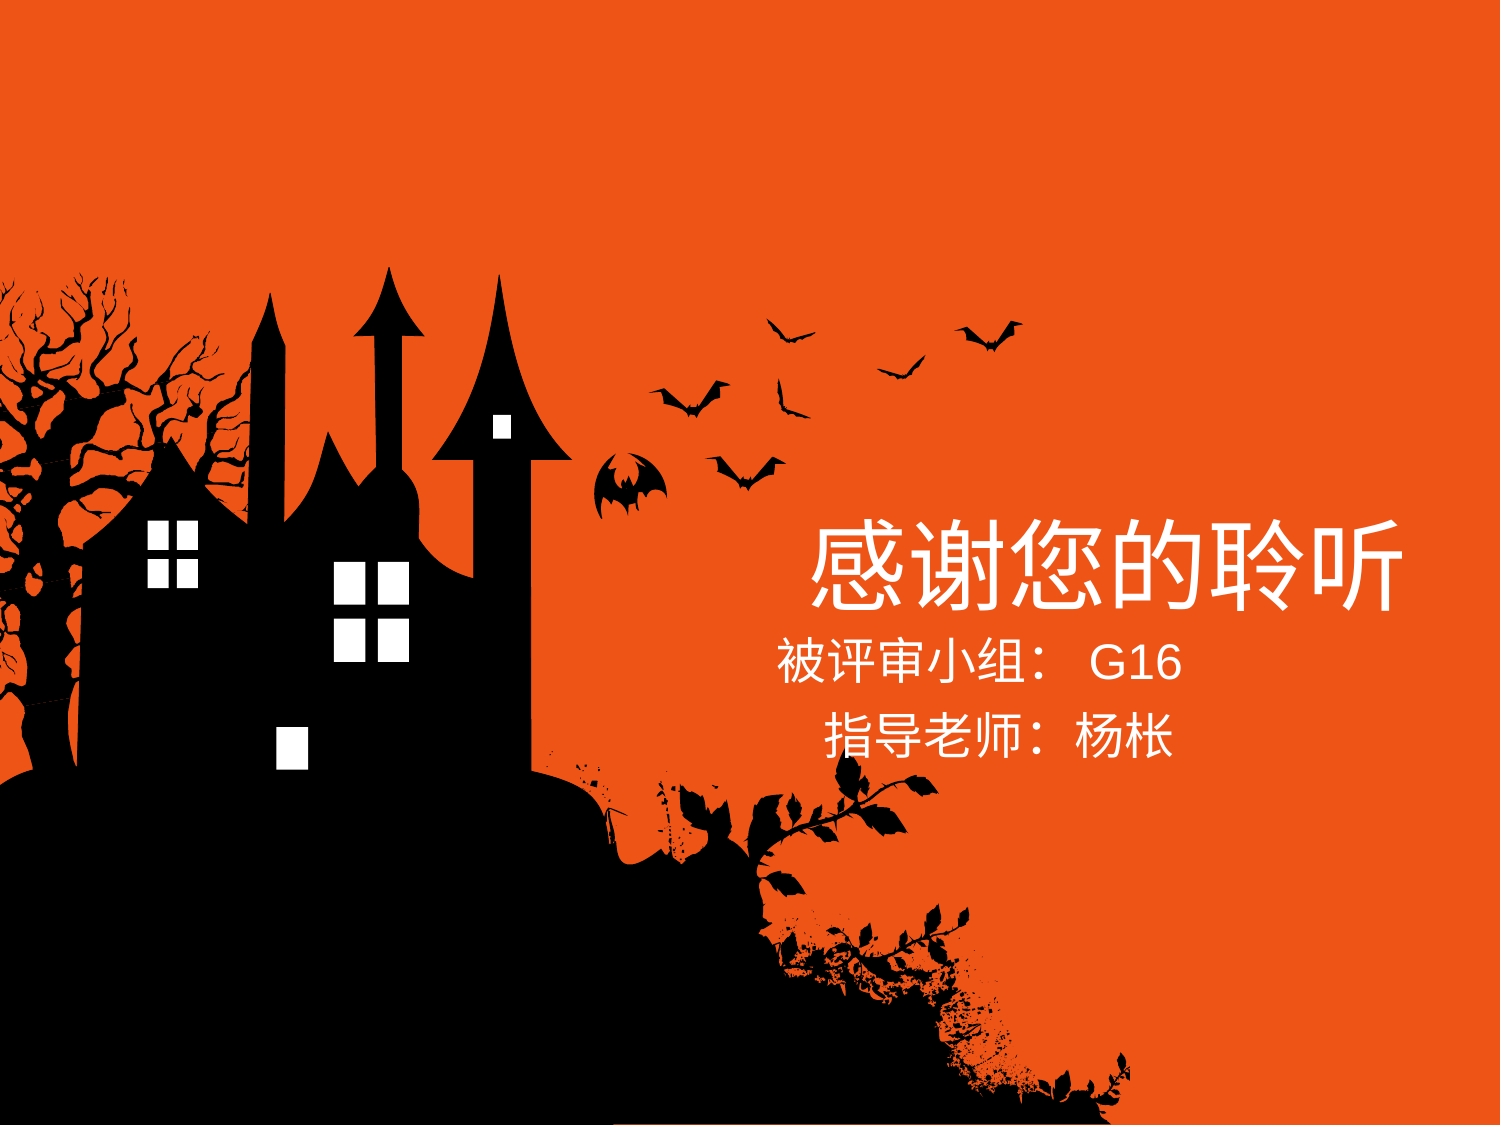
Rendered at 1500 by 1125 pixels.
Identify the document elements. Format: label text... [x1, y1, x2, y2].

subtitle 被评审小组：G16 指导老师：杨枨 [557, 628, 1441, 810]
title 感谢您的聆听 [574, 409, 1424, 733]
